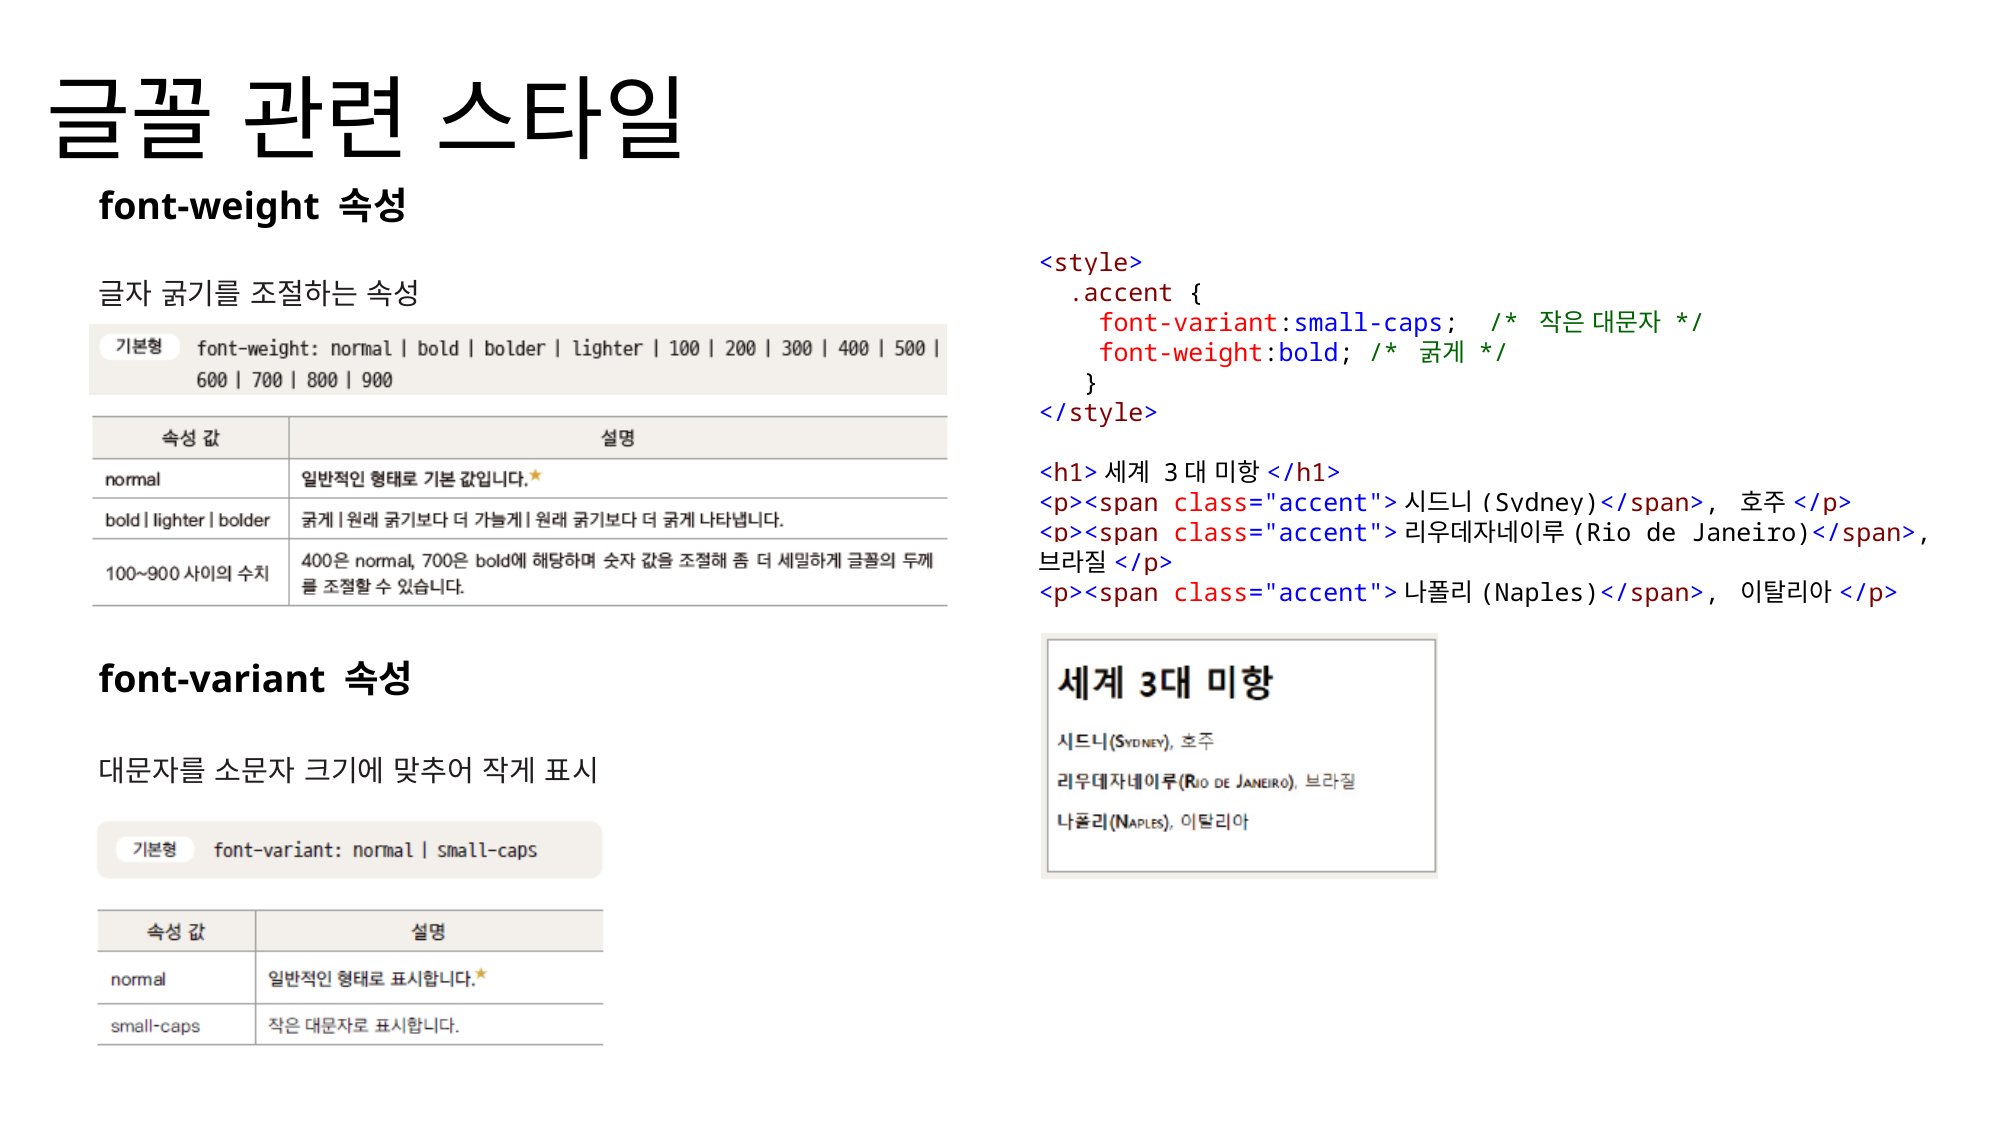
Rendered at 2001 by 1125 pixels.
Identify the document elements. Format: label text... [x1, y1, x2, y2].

picture [1041, 633, 1438, 879]
picture [89, 809, 621, 1069]
text_box font-weight 속성 [83, 174, 478, 235]
picture [89, 324, 947, 395]
text_box font-variant 속성 [83, 647, 478, 708]
text_box <style> .accent { font-variant:small-caps; /* 작은 대문자 */ font-weight:bold; /* 굵게 */ } </style> <h1>세계 3대 미항</h1> <p><span class="accent">시드니(Sydney)</span>, 호주</p> <p><span class="accent">리우데자네이루(Rio de Janeiro)</span>, 브라질</p> <p><span class="accent">나폴리(Naples)</span>, 이탈리아</p> [1023, 239, 1990, 614]
title 글꼴 관련 스타일 [31, 14, 1757, 233]
text_box 대문자를 소문자 크기에 맞추어 작게 표시 [83, 727, 894, 795]
picture [78, 403, 958, 624]
text_box 글자 굵기를 조절하는 속성 [83, 250, 894, 318]
